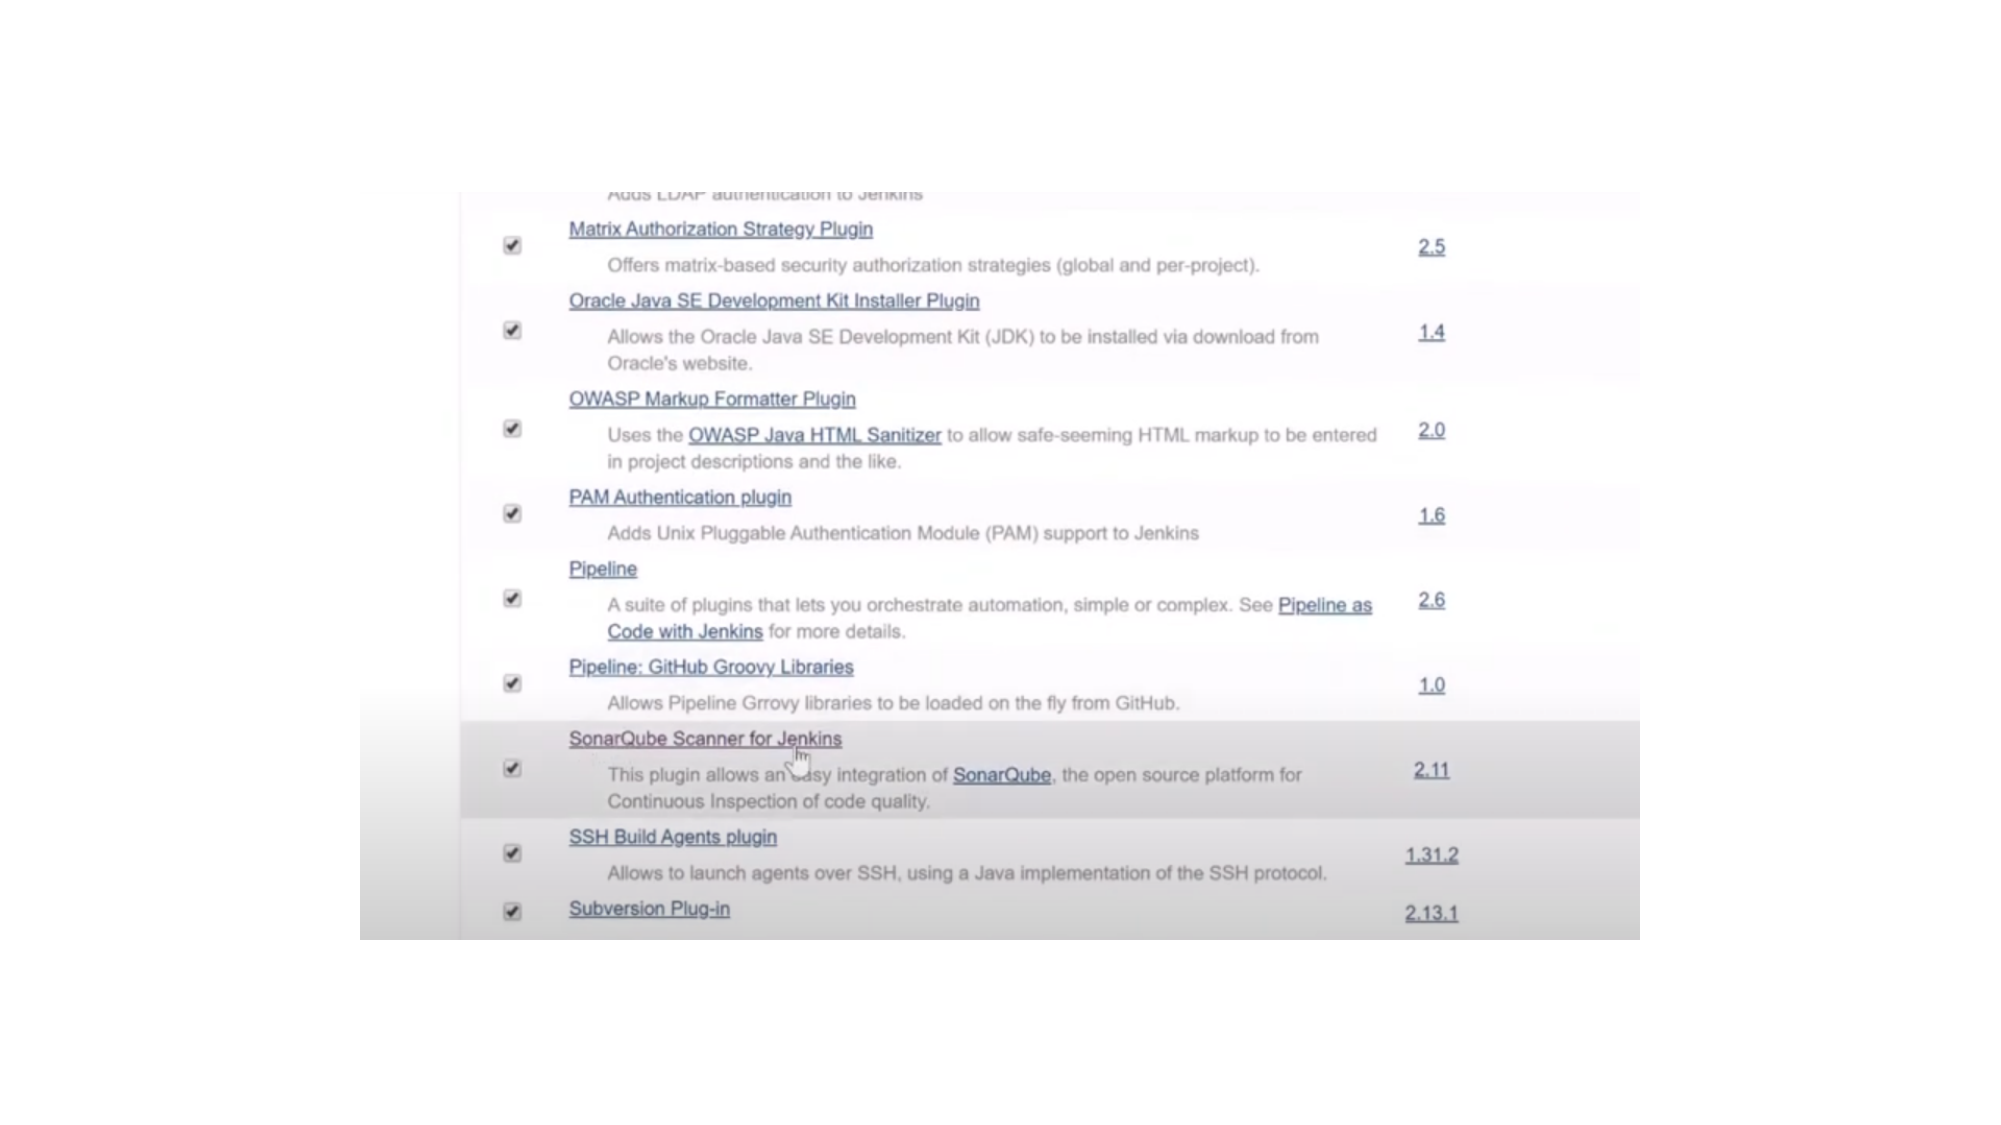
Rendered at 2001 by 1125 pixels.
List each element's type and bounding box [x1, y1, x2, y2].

picture [360, 192, 1640, 940]
